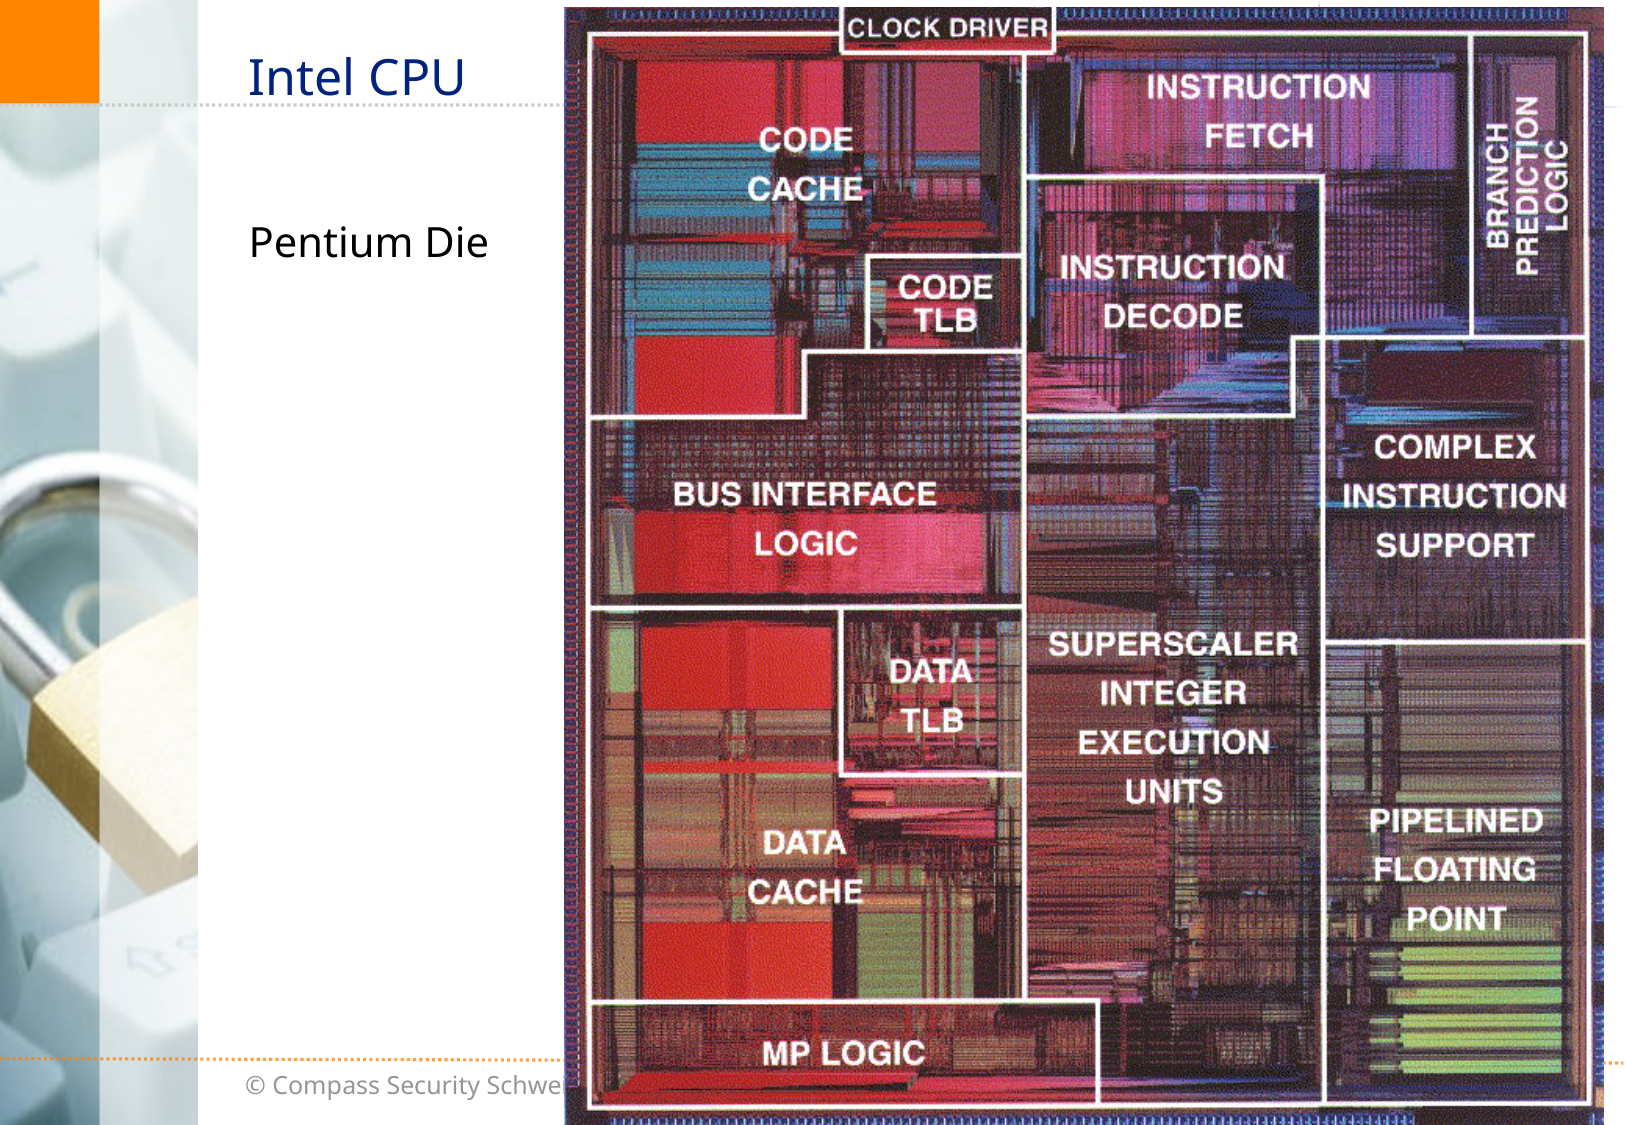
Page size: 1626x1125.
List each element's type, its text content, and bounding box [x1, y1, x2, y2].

picture [0, 0, 198, 1125]
title Intel CPU [233, 0, 1144, 151]
list Pentium Die [233, 208, 559, 1033]
picture [564, 1, 1624, 1125]
